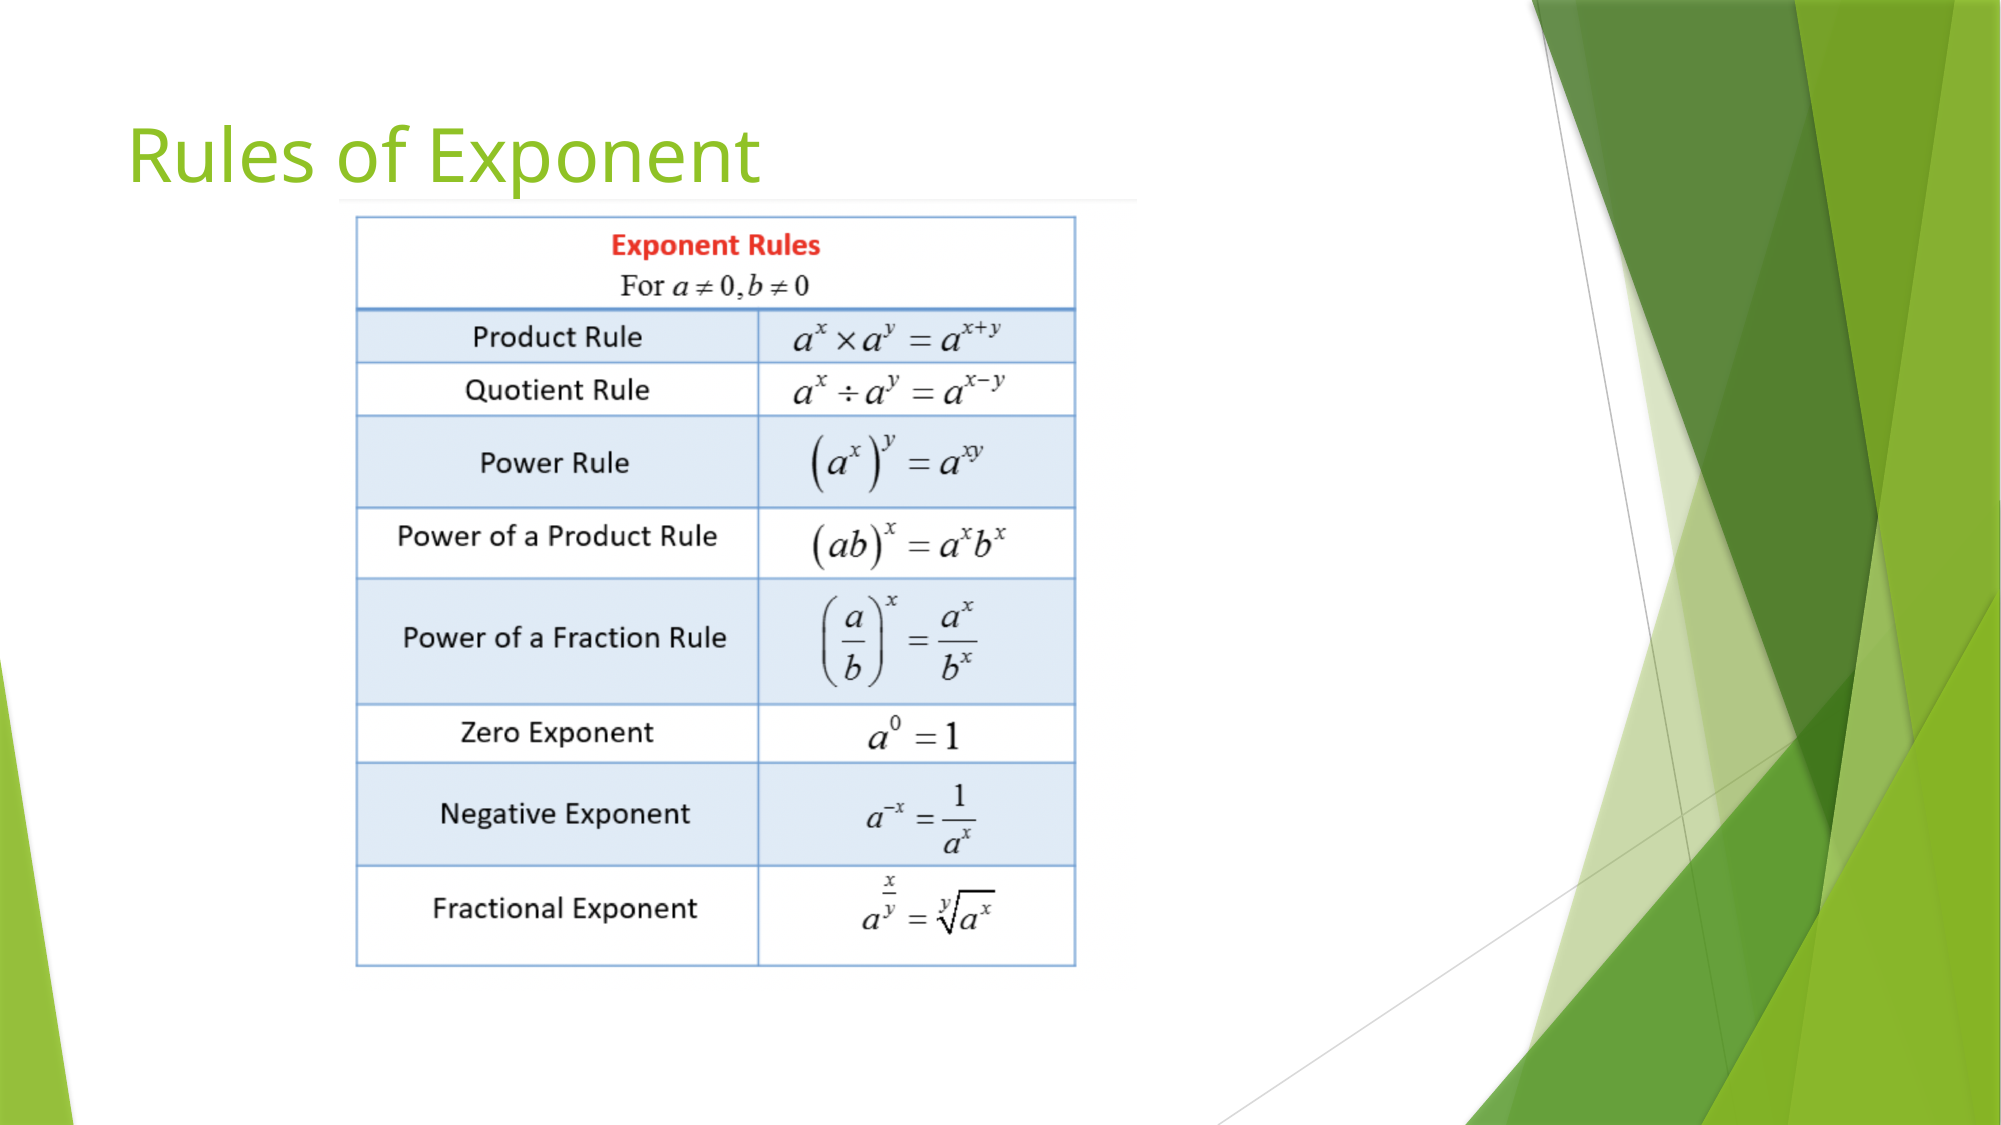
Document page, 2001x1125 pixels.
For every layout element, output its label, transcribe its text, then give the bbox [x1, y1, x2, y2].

title Rules of Exponent [111, 99, 1522, 317]
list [339, 199, 1138, 992]
